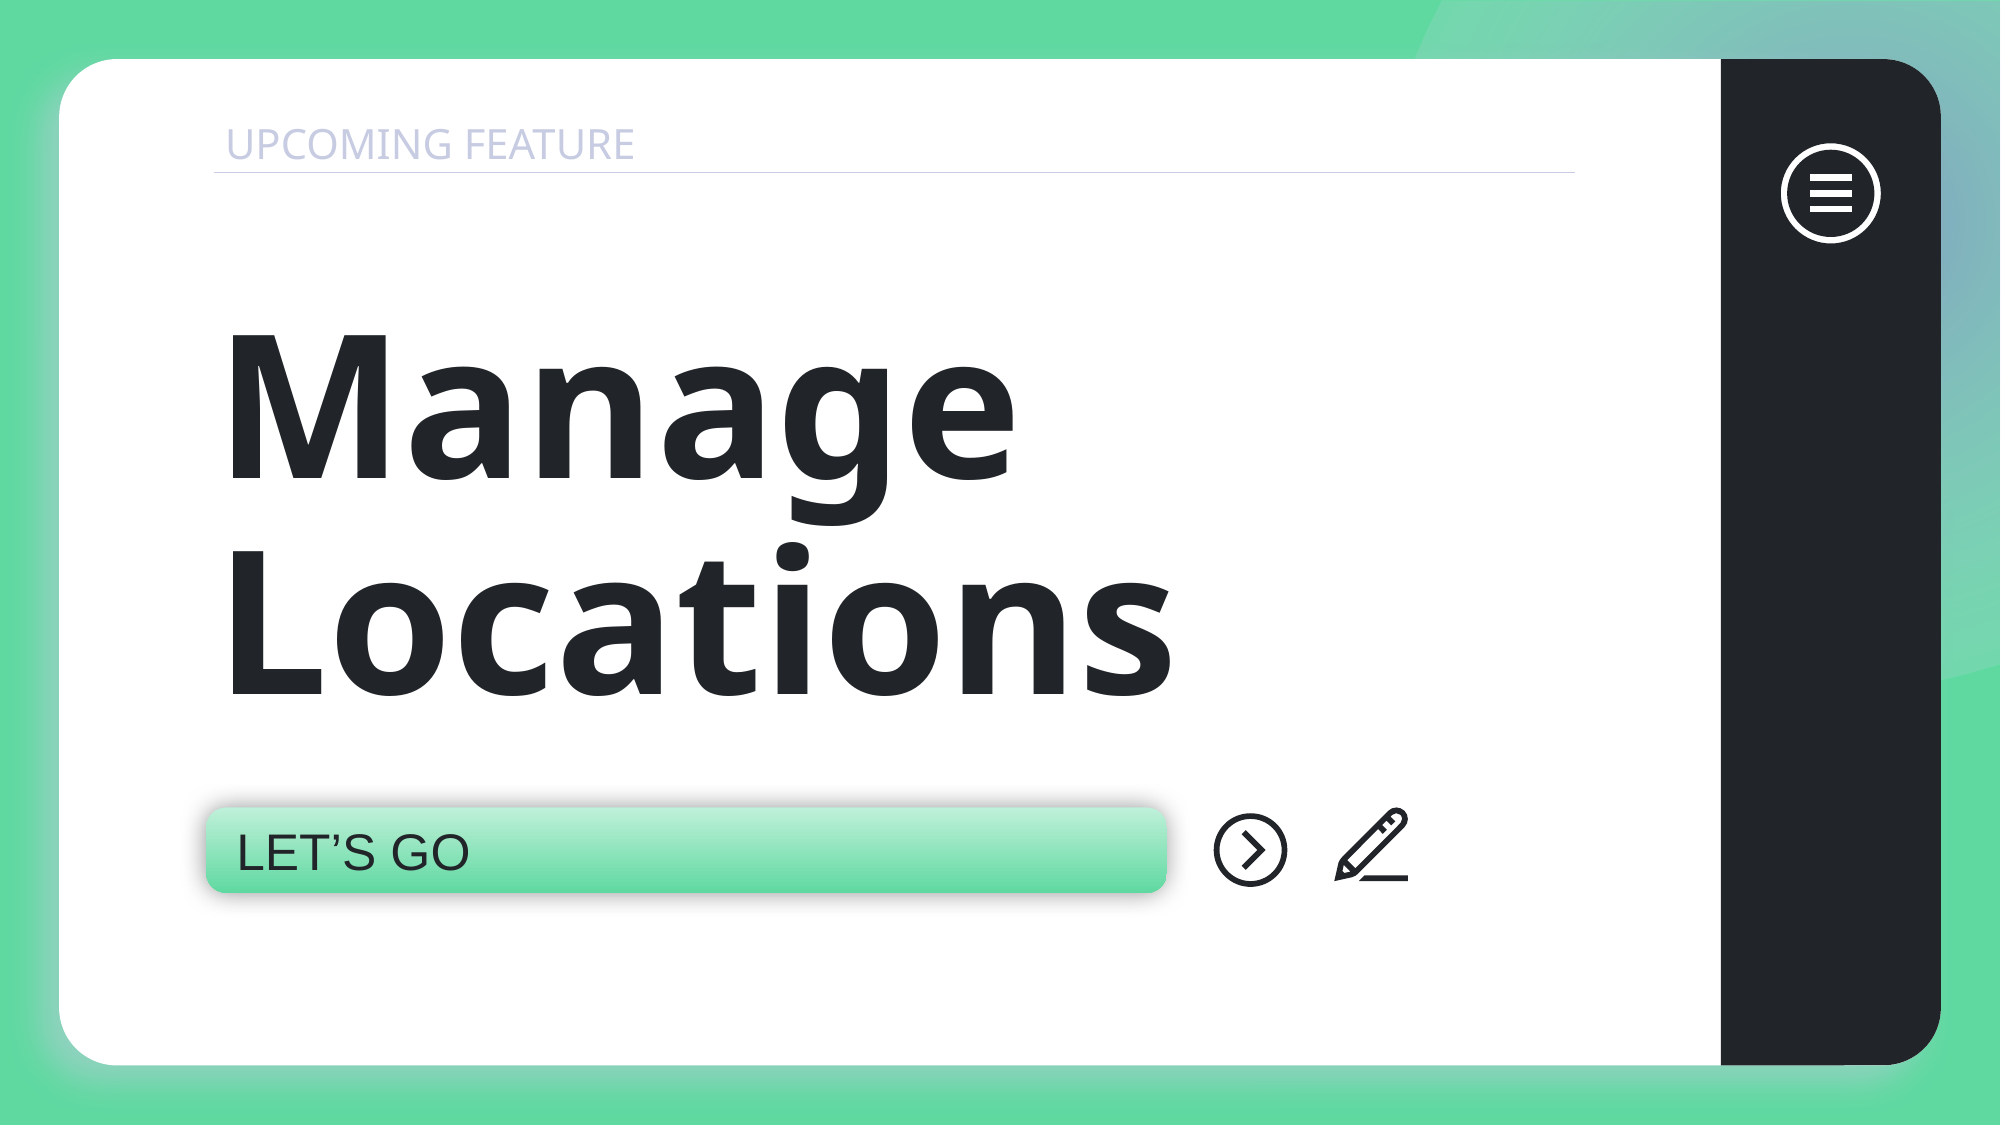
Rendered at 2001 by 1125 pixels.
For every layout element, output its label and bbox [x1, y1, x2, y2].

title [195, 305, 1501, 761]
text_box [208, 807, 1167, 893]
text_box [1334, 807, 1408, 882]
text_box [1780, 142, 1882, 245]
text_box [1213, 813, 1288, 887]
subtitle [206, 818, 1149, 882]
text_box [1358, 875, 1408, 882]
text_box [224, 117, 1228, 169]
